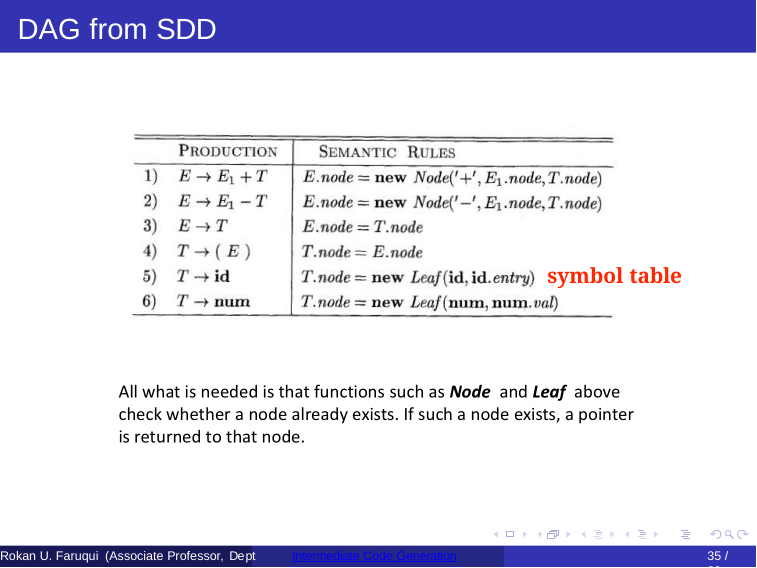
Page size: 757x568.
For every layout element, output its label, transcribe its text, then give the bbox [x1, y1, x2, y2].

text_box symbol table [638, 260, 688, 288]
text_box DAG from SDD [15, 7, 222, 46]
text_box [0, 545, 757, 568]
picture [117, 124, 634, 443]
text_box [0, 0, 756, 53]
